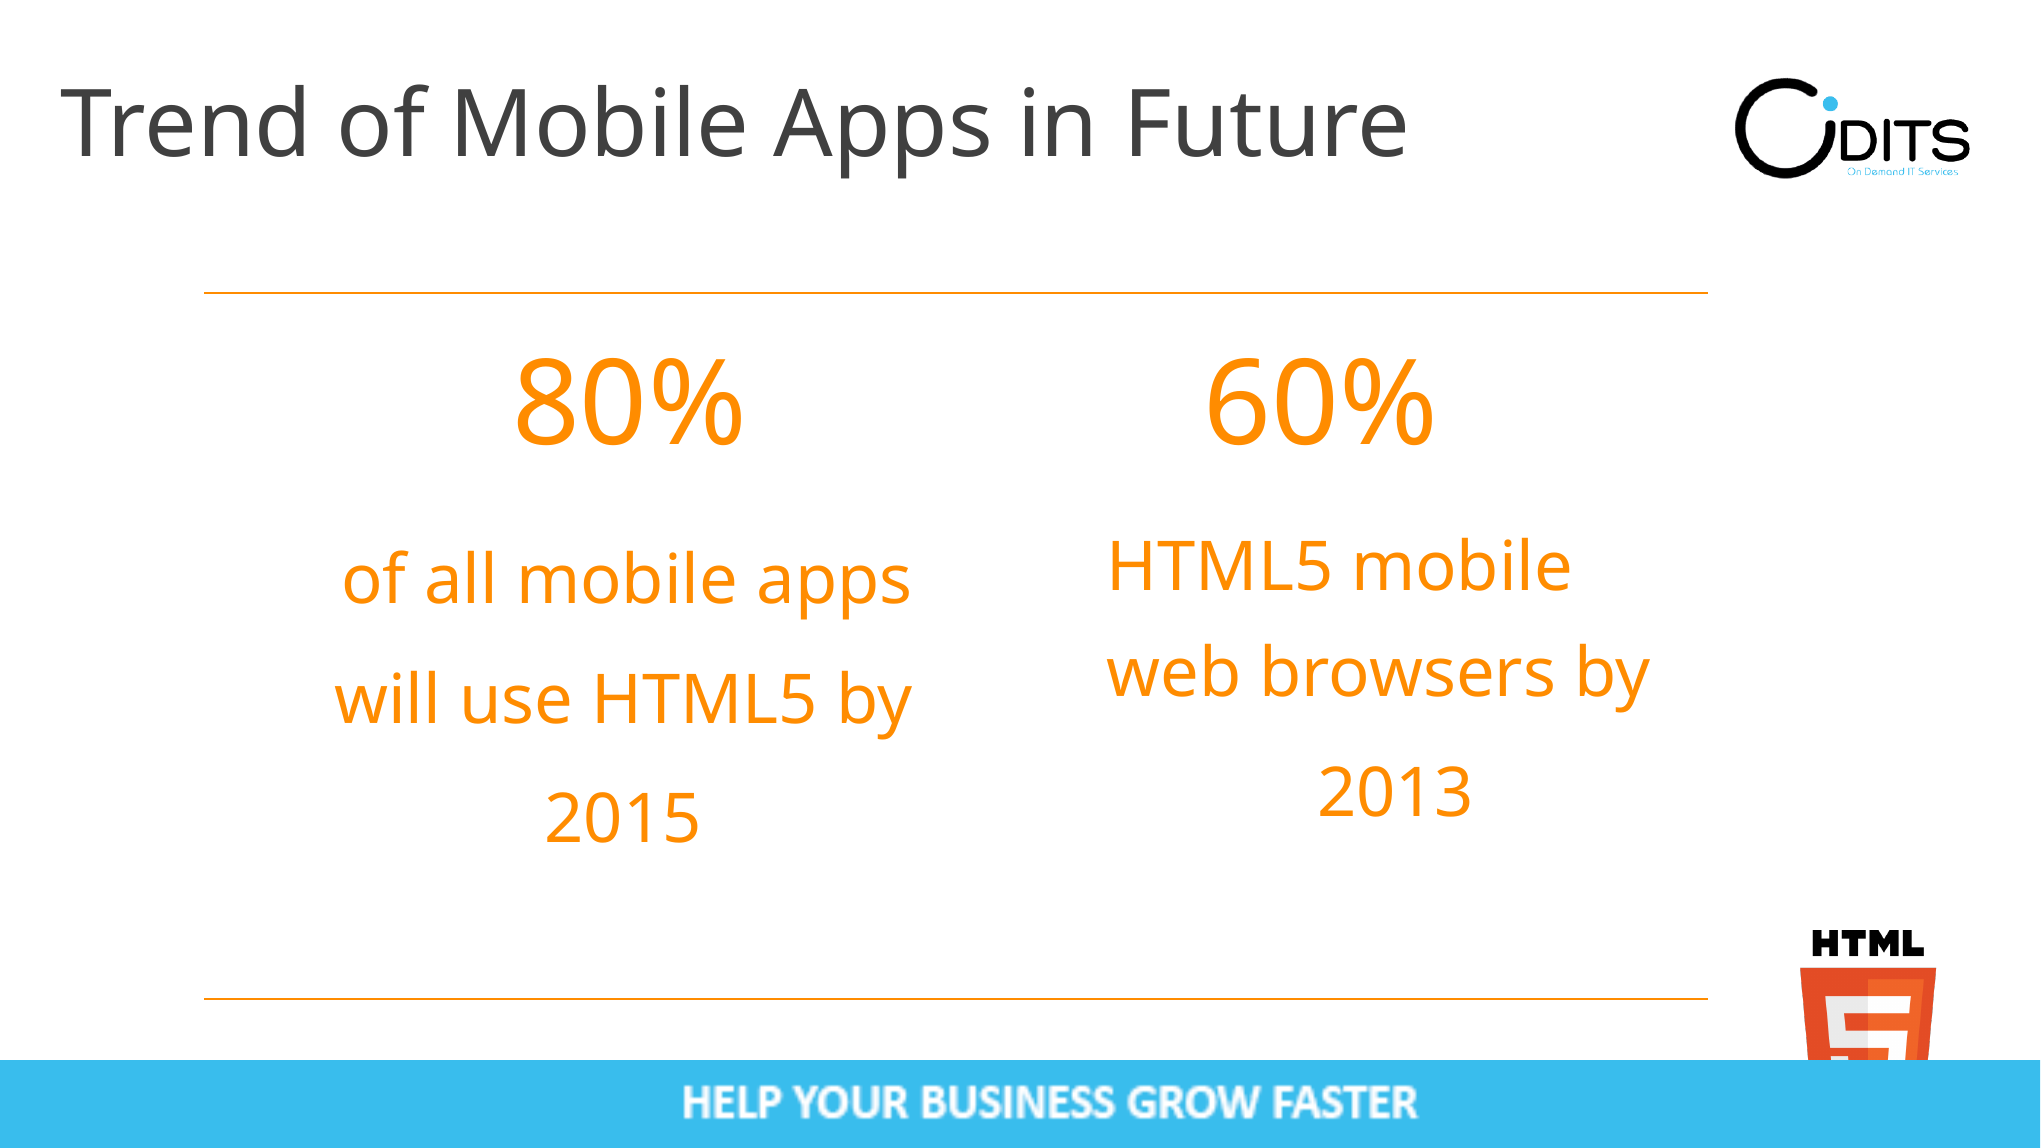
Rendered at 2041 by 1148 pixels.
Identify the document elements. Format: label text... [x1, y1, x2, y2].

table_header 60% HTML5 mobile web browsers by 2013 [1066, 294, 1708, 998]
picture [1670, 0, 2041, 251]
picture [0, 930, 2041, 1148]
text_box Trend of Mobile Apps in Future [0, 38, 1450, 183]
table_header 80% of all mobile apps will use HTML5 by 2015 [204, 294, 1066, 998]
